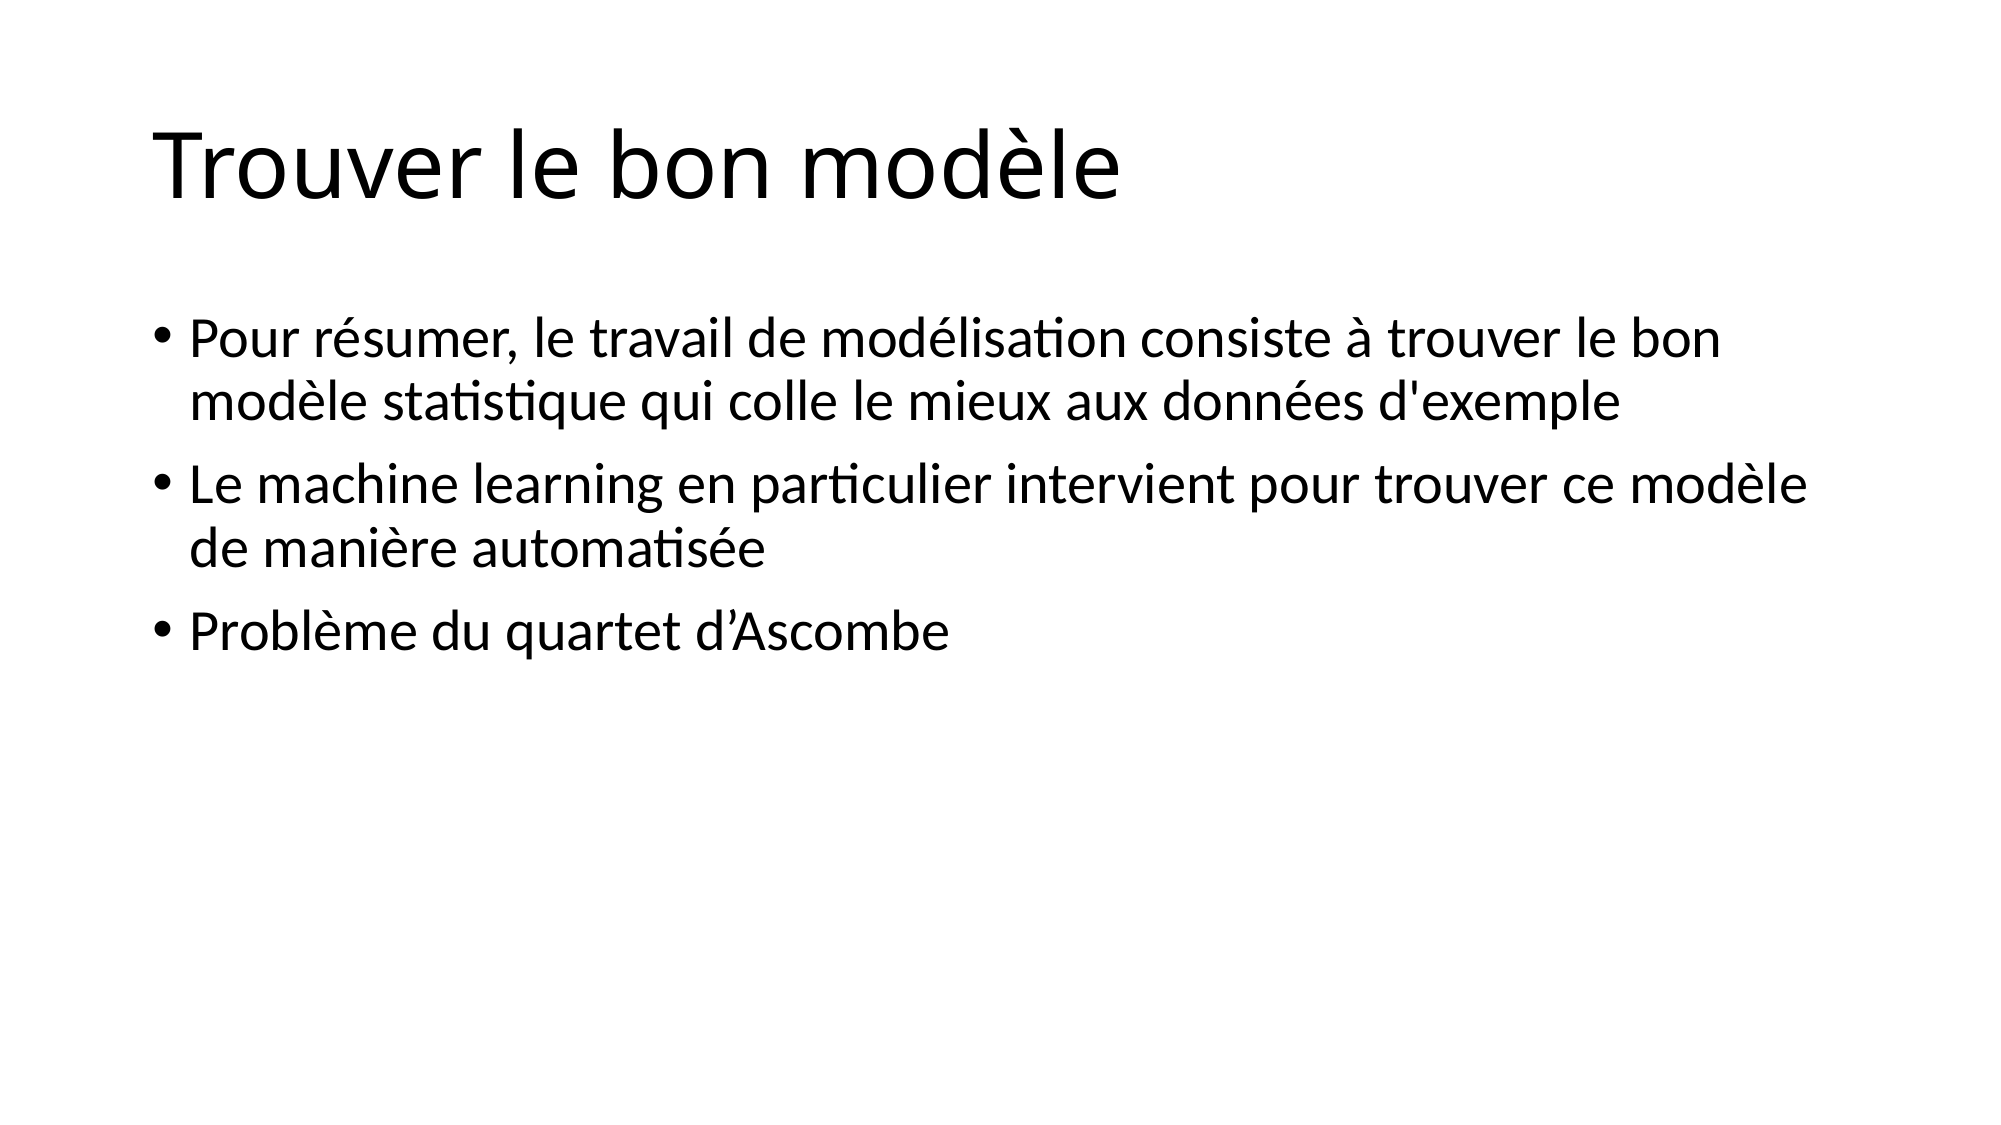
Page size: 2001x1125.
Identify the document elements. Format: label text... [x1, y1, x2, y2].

title Trouver le bon modèle [137, 59, 1863, 278]
list Pour résumer, le travail de modélisation consiste à trouver le bon modèle statistique qui colle le mieux aux données d'exemple Le machine learning en particulier intervient pour trouver ce modèle de manière automatisée Problème du quartet d’Ascombe [137, 299, 1863, 1014]
